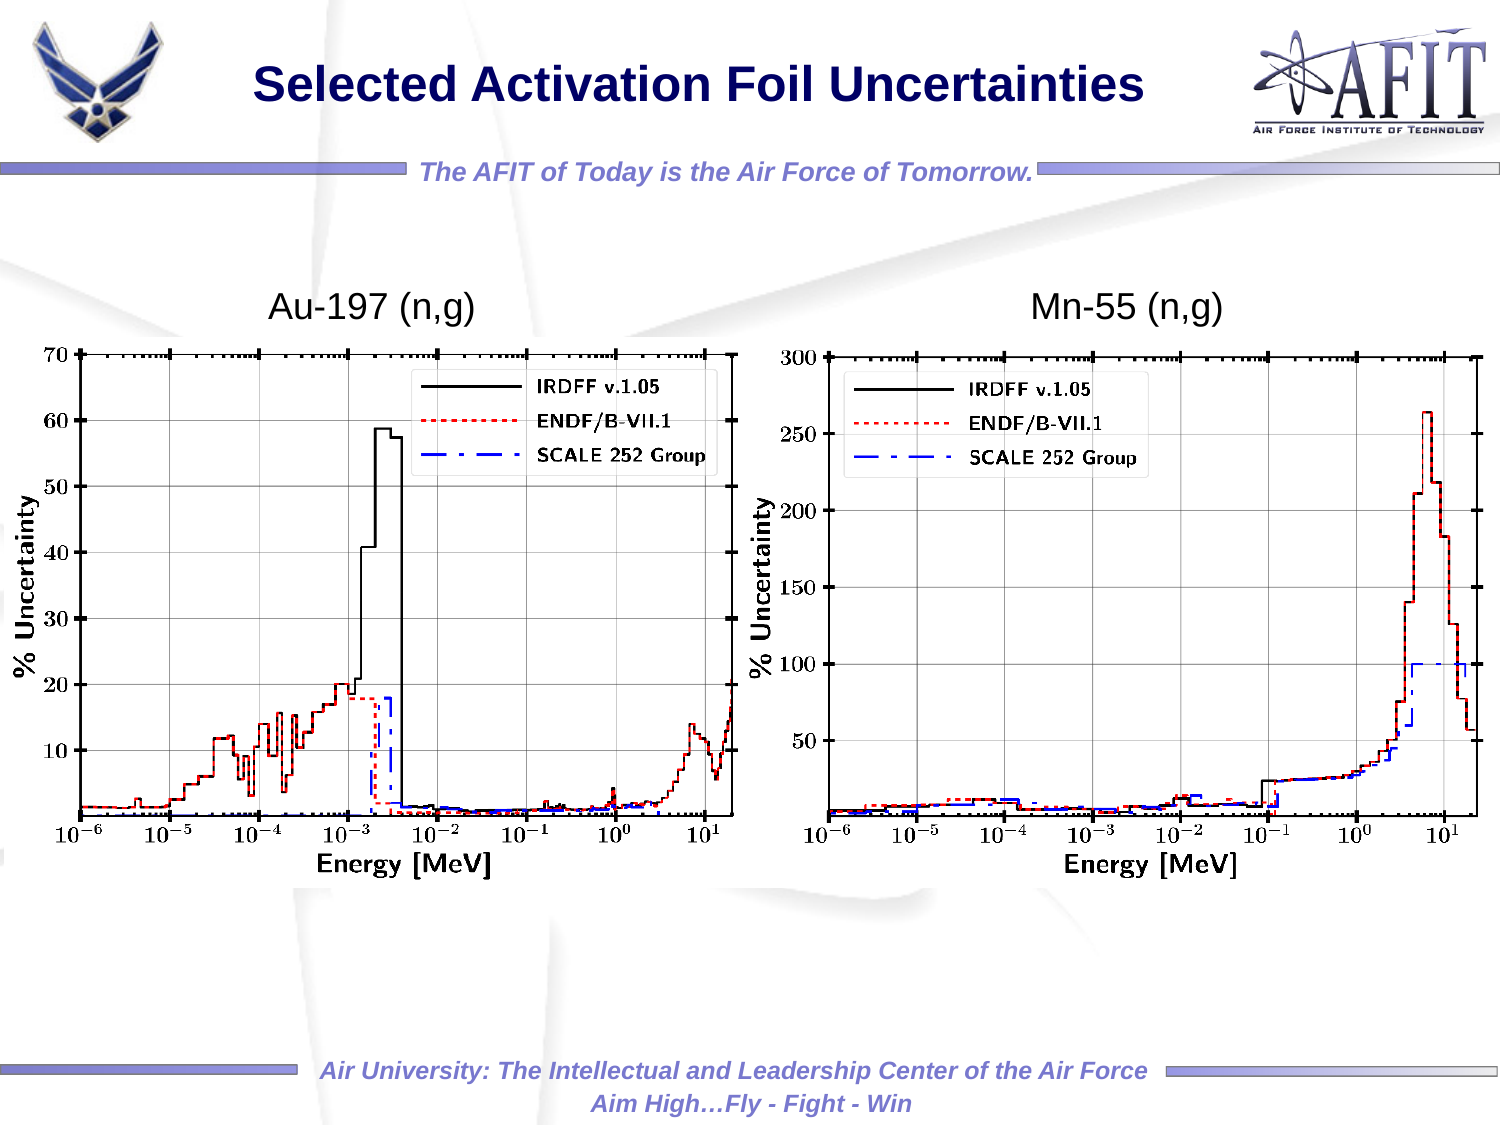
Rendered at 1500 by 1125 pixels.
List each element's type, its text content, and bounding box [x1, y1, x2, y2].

text_box Au-197 (n,g) Mn-55 (n,g) [95, 274, 1486, 339]
picture [32, 21, 162, 143]
title Selected Activation Foil Uncertainties [162, 0, 1251, 163]
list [744, 340, 1487, 888]
picture [4, 337, 742, 888]
